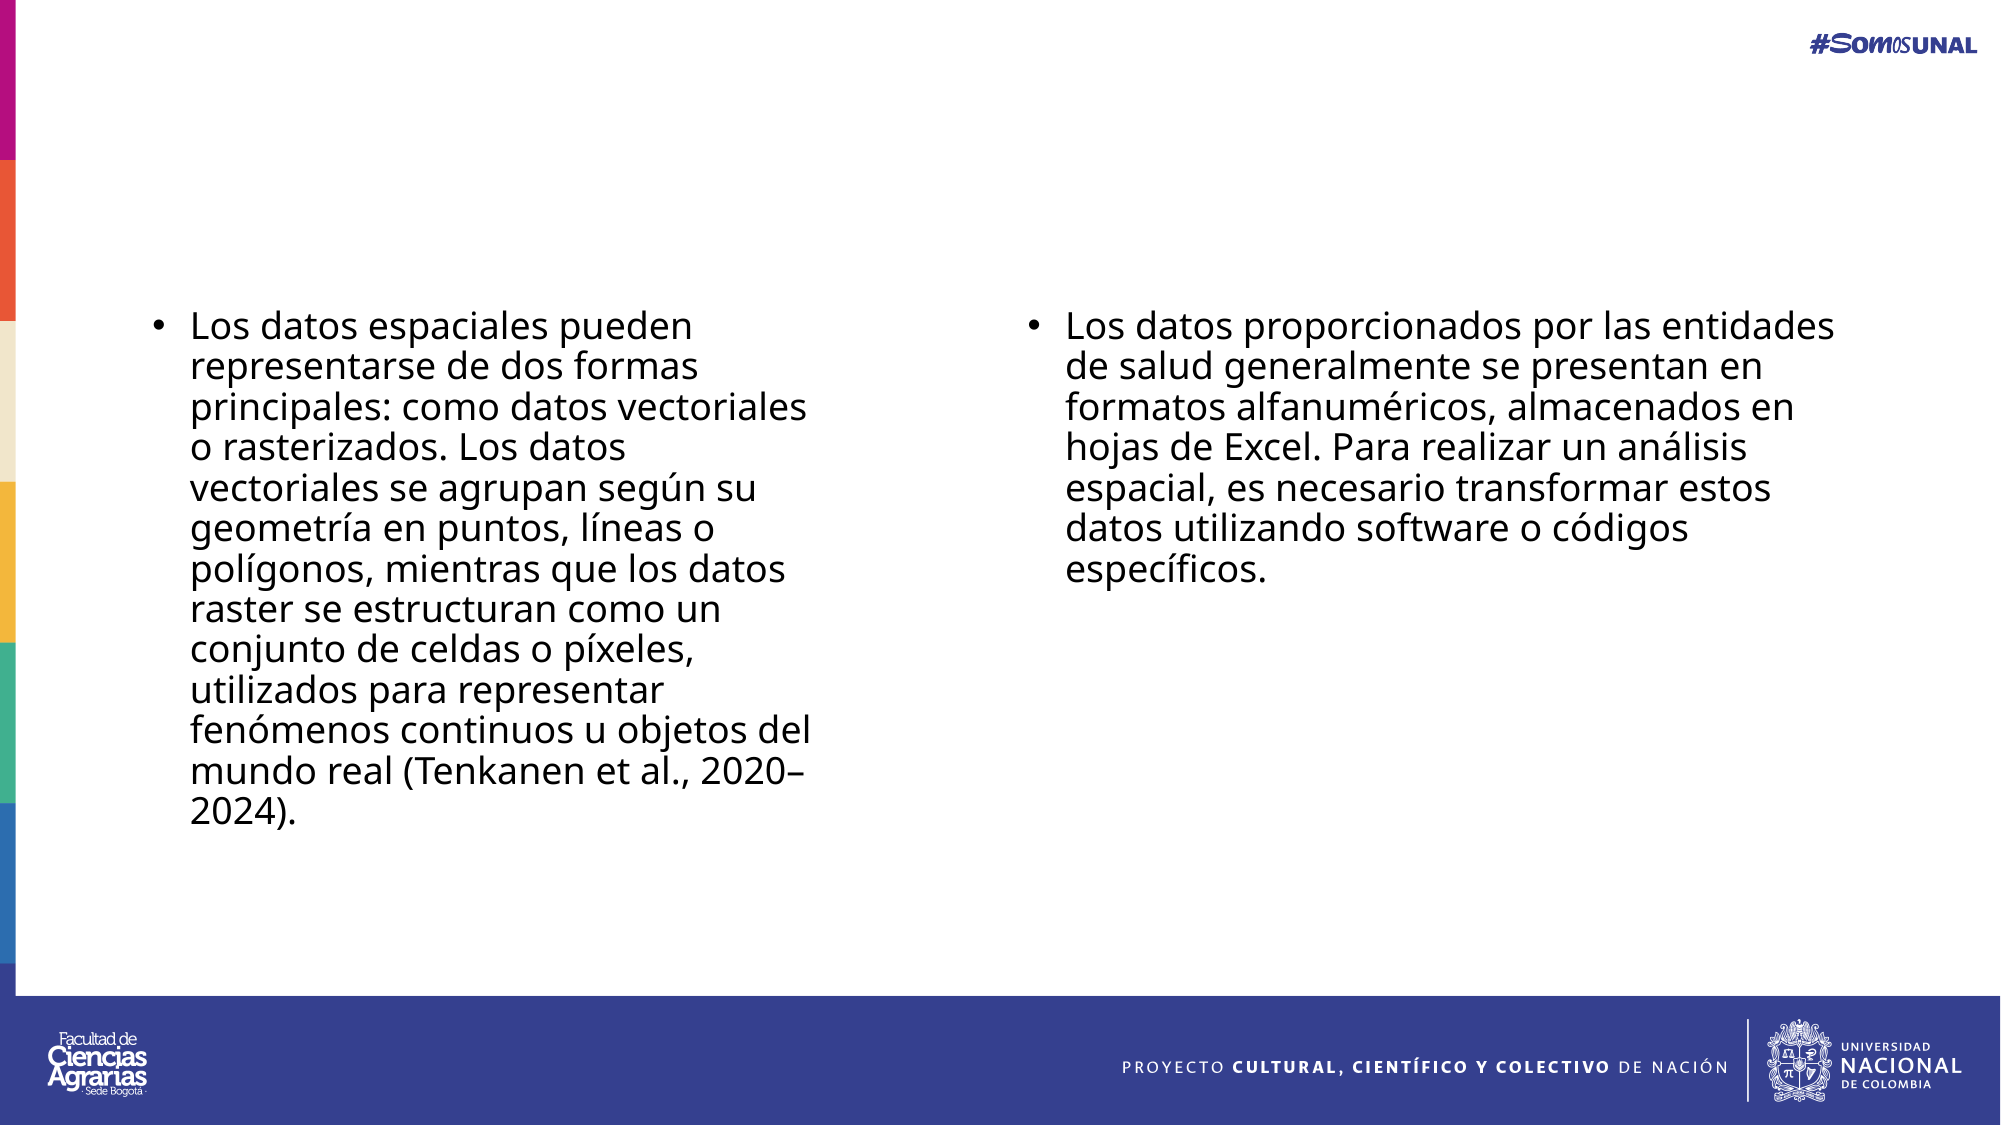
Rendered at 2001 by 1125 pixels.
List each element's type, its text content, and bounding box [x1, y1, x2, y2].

picture [0, 0, 2001, 1125]
list Los datos proporcionados por las entidades de salud generalmente se presentan en formatos alfanuméricos, almacenados en hojas de Excel. Para realizar un análisis espacial, es necesario transformar estos datos utilizando software o códigos específicos. [1012, 299, 1863, 1014]
list Los datos espaciales pueden representarse de dos formas principales: como datos vectoriales o rasterizados. Los datos vectoriales se agrupan según su geometría en puntos, líneas o polígonos, mientras que los datos raster se estructuran como un conjunto de celdas o píxeles, utilizados para representar fenómenos continuos u objetos del mundo real (Tenkanen et al., 2020–2024). [137, 299, 841, 993]
